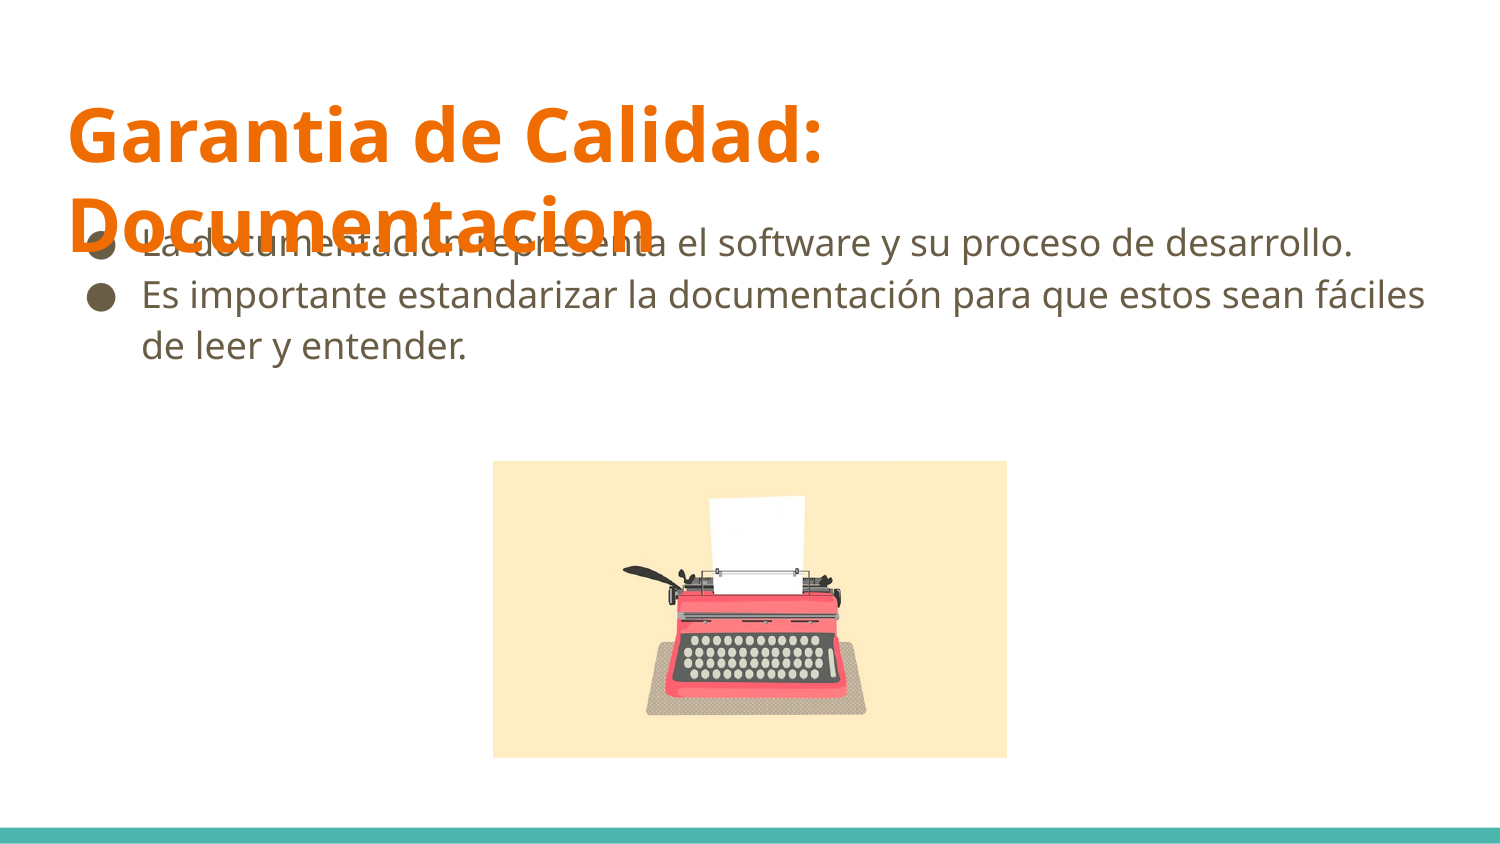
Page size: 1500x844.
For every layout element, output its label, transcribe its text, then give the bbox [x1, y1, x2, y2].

picture [493, 461, 1007, 758]
list La documentación representa el software y su proceso de desarrollo. Es importante estandarizar la documentación para que estos sean fáciles de leer y entender. [51, 197, 1449, 758]
title Garantia de Calidad: Documentacion [51, 72, 1449, 189]
